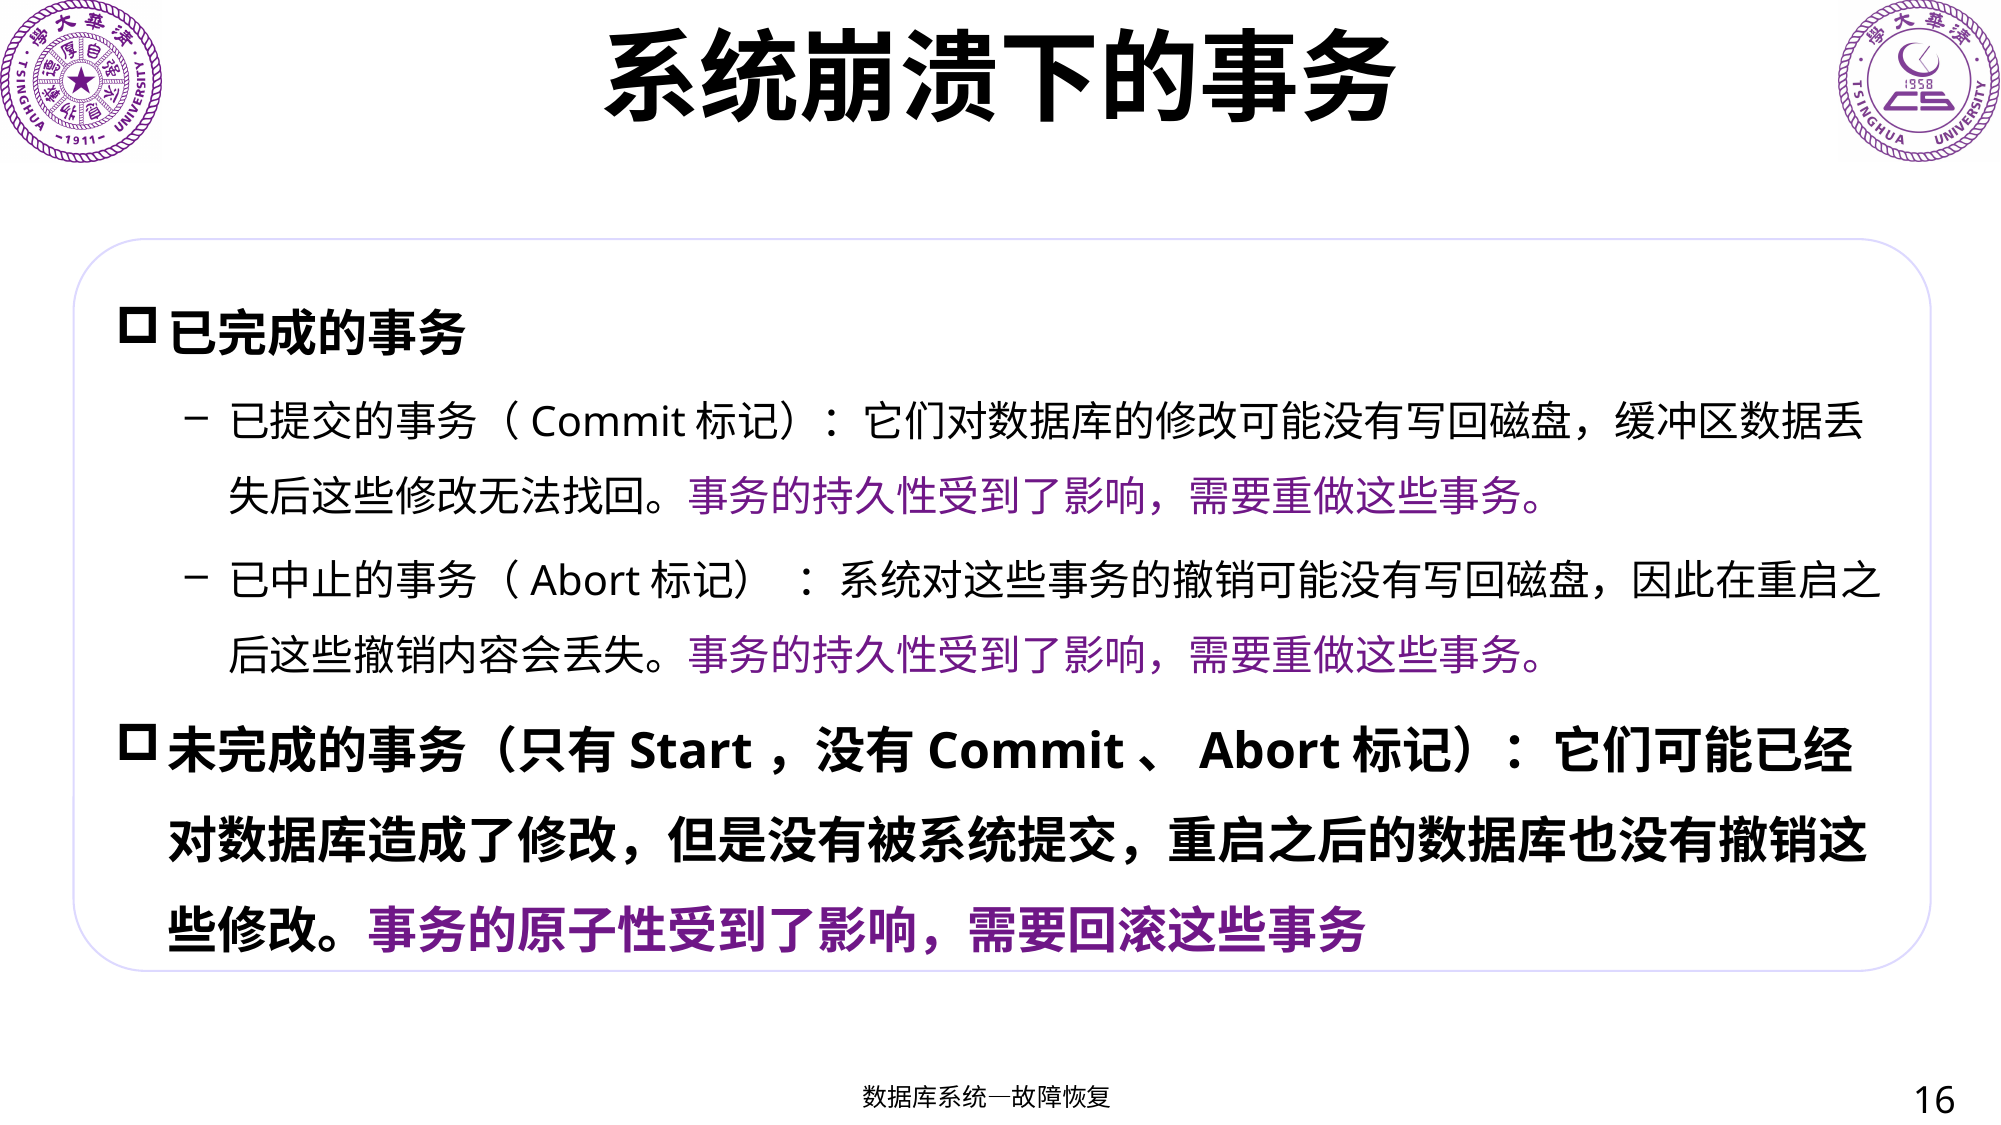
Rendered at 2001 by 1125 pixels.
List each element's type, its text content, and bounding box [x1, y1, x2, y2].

picture [0, 0, 162, 163]
title 系统崩溃下的事务 [172, 17, 1828, 130]
slide_number 16 [1898, 1069, 2000, 1125]
footer 数据库系统—故障恢复 [670, 1086, 1304, 1125]
list 已完成的事务 已提交的事务（Commit标记）：它们对数据库的修改可能没有写回磁盘，缓冲区数据丢失后这些修改无法找回。事务的持久性受到了影响，需要重做这些事务。 已中止的事务（Abort标记） ：系统对这些事务的撤销可能没有写回磁盘，因此在重启之后这些撤销内容会丢失。事务的持久性受到了影响，需要重做这些事务。 未完成的事务（只有Start，没有Commit、Abort标记）：它们可能已经对数据库造成了修改，但是没有被系统提交，重启之后的数据库也没有撤销这些修改。事务的原子性受到了影响，需要回滚这些事务 [100, 264, 1899, 1086]
picture [1838, 0, 2000, 162]
text_box [73, 239, 1931, 959]
